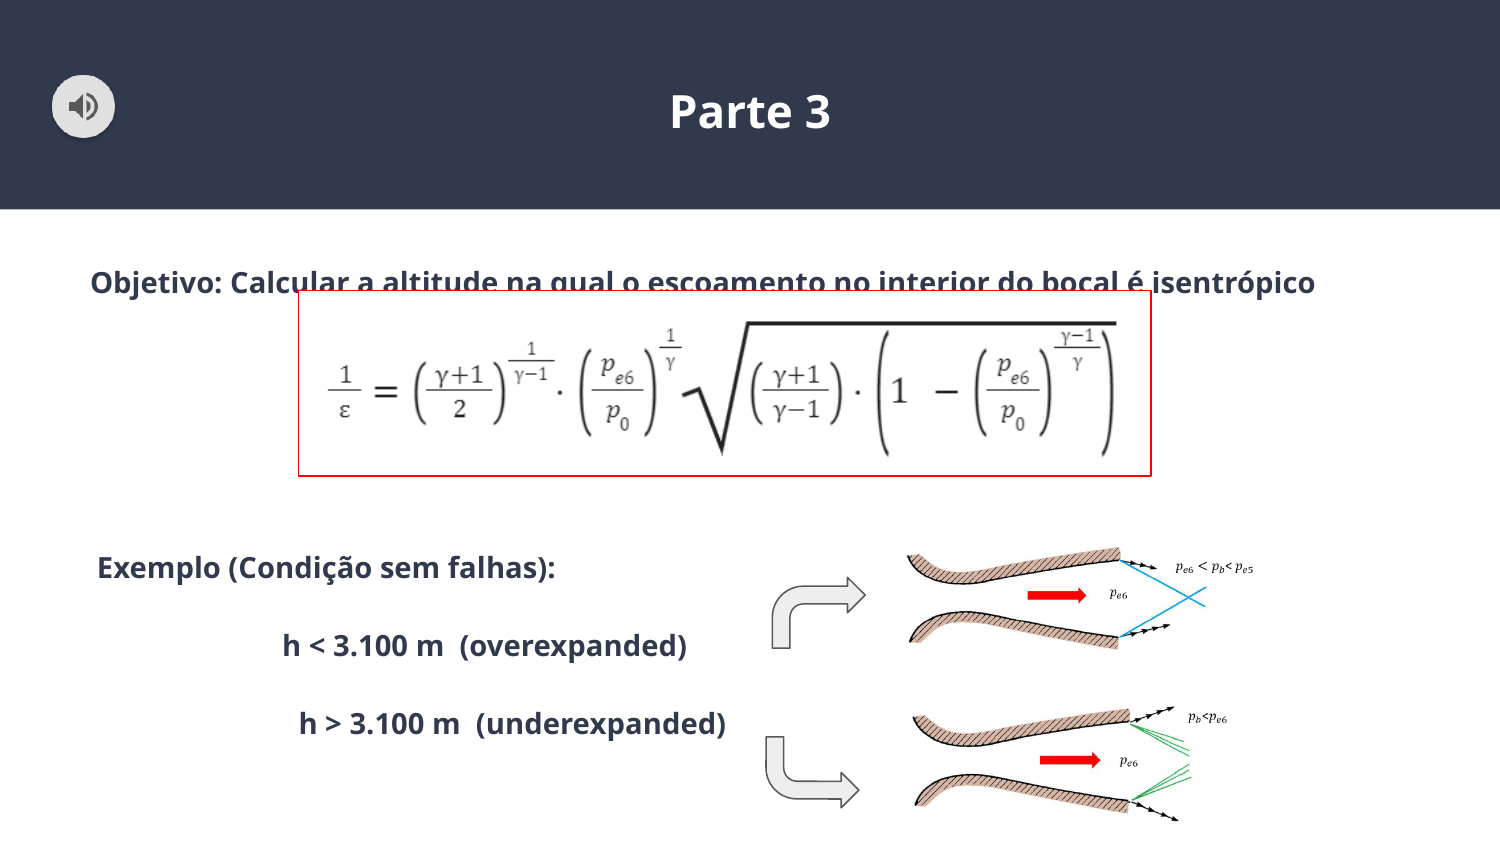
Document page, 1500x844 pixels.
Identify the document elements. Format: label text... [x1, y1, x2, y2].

text_box h < 3.100 m (overexpanded) [266, 612, 865, 678]
text_box h > 3.100 m (underexpanded) [283, 690, 983, 756]
text_box Objetivo: Calcular a altitude na qual o escoamento no interior do bocal é isentrópico [0, 214, 1450, 315]
text_box Parte 3 [409, 68, 1091, 154]
picture [894, 534, 1263, 664]
text_box Exemplo (Condição sem falhas): [81, 534, 893, 600]
text_box [772, 577, 866, 649]
text_box [766, 736, 859, 808]
picture [909, 704, 1248, 840]
picture [45, 67, 121, 144]
picture [298, 290, 1151, 476]
